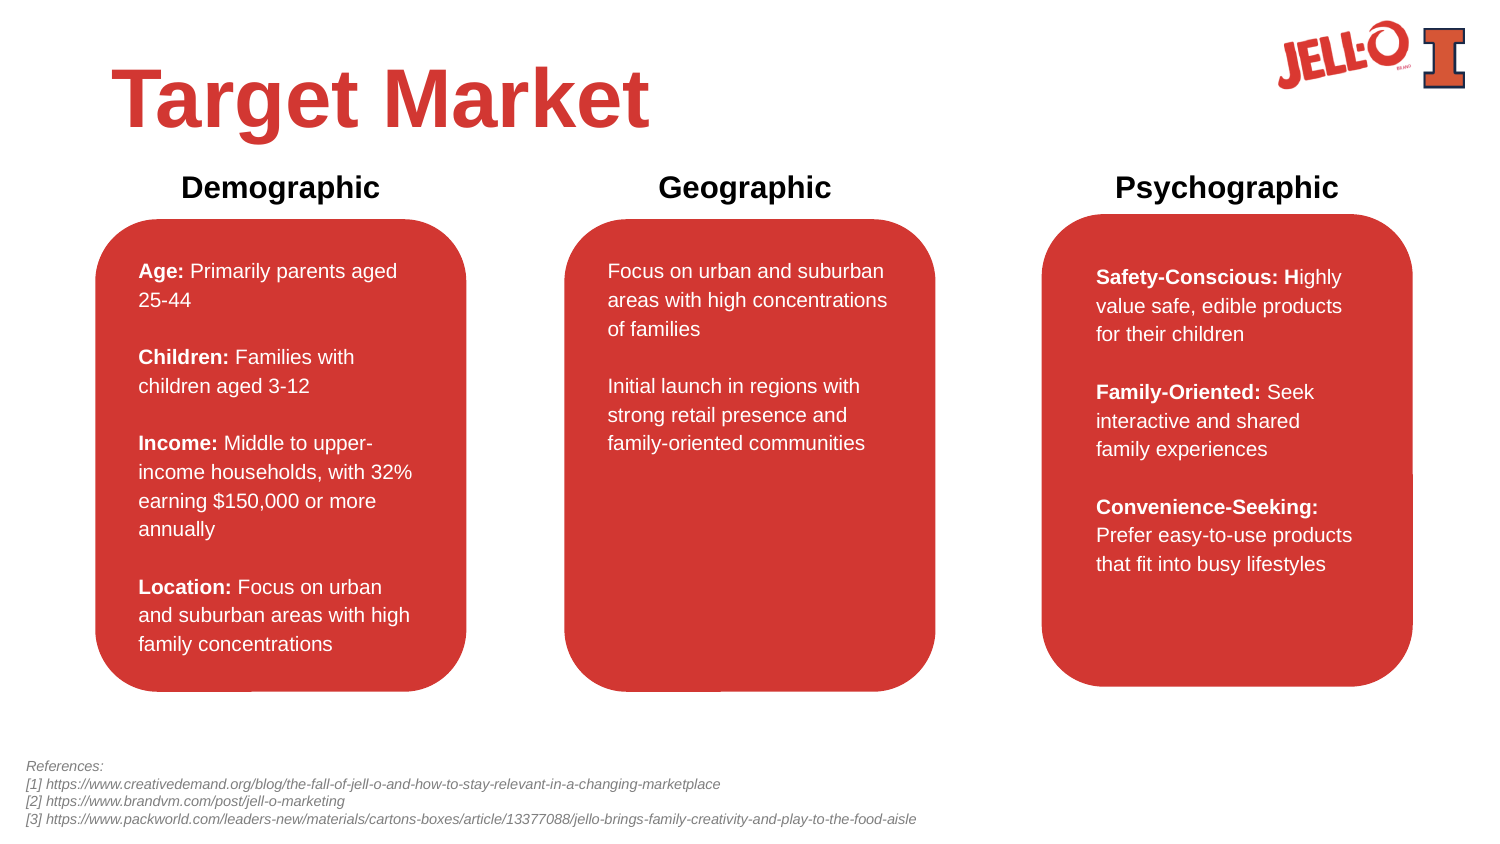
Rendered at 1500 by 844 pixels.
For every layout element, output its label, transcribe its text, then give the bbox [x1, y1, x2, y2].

title Target Market [96, 27, 770, 146]
title Demographic [96, 164, 466, 202]
text_box References: [1] https://www.creativedemand.org/blog/the-fall-of-jell-o-and-how-to-stay-relevant-in-a-changing-marketplace [2] https://www.brandvm.com/post/jell-o-marketing [3] https://www.packworld.com/leaders-new/materials/cartons-boxes/article/13377088/jello-brings-family-creativity-and-play-to-the-food-aisle [11, 754, 1480, 830]
text_box [96, 219, 466, 692]
picture [1261, 8, 1485, 111]
text_box Age: Primarily parents aged 25-44 Children: Families with children aged 3-12 Income: Middle to upper-income households, with 32% earning $150,000 or more annually Location: Focus on urban and suburban areas with high family concentrations [123, 238, 439, 671]
text_box Focus on urban and suburban areas with high concentrations of families Initial launch in regions with strong retail presence and family-oriented communities [592, 238, 908, 470]
title Geographic [560, 164, 930, 202]
text_box [1042, 214, 1413, 686]
text_box [565, 219, 935, 692]
text_box Safety-Conscious: Highly value safe, edible products for their children Family-Oriented: Seek interactive and shared family experiences Convenience-Seeking: Prefer easy-to-use products that fit into busy lifestyles [1081, 244, 1374, 620]
title Psychographic [1042, 164, 1413, 202]
